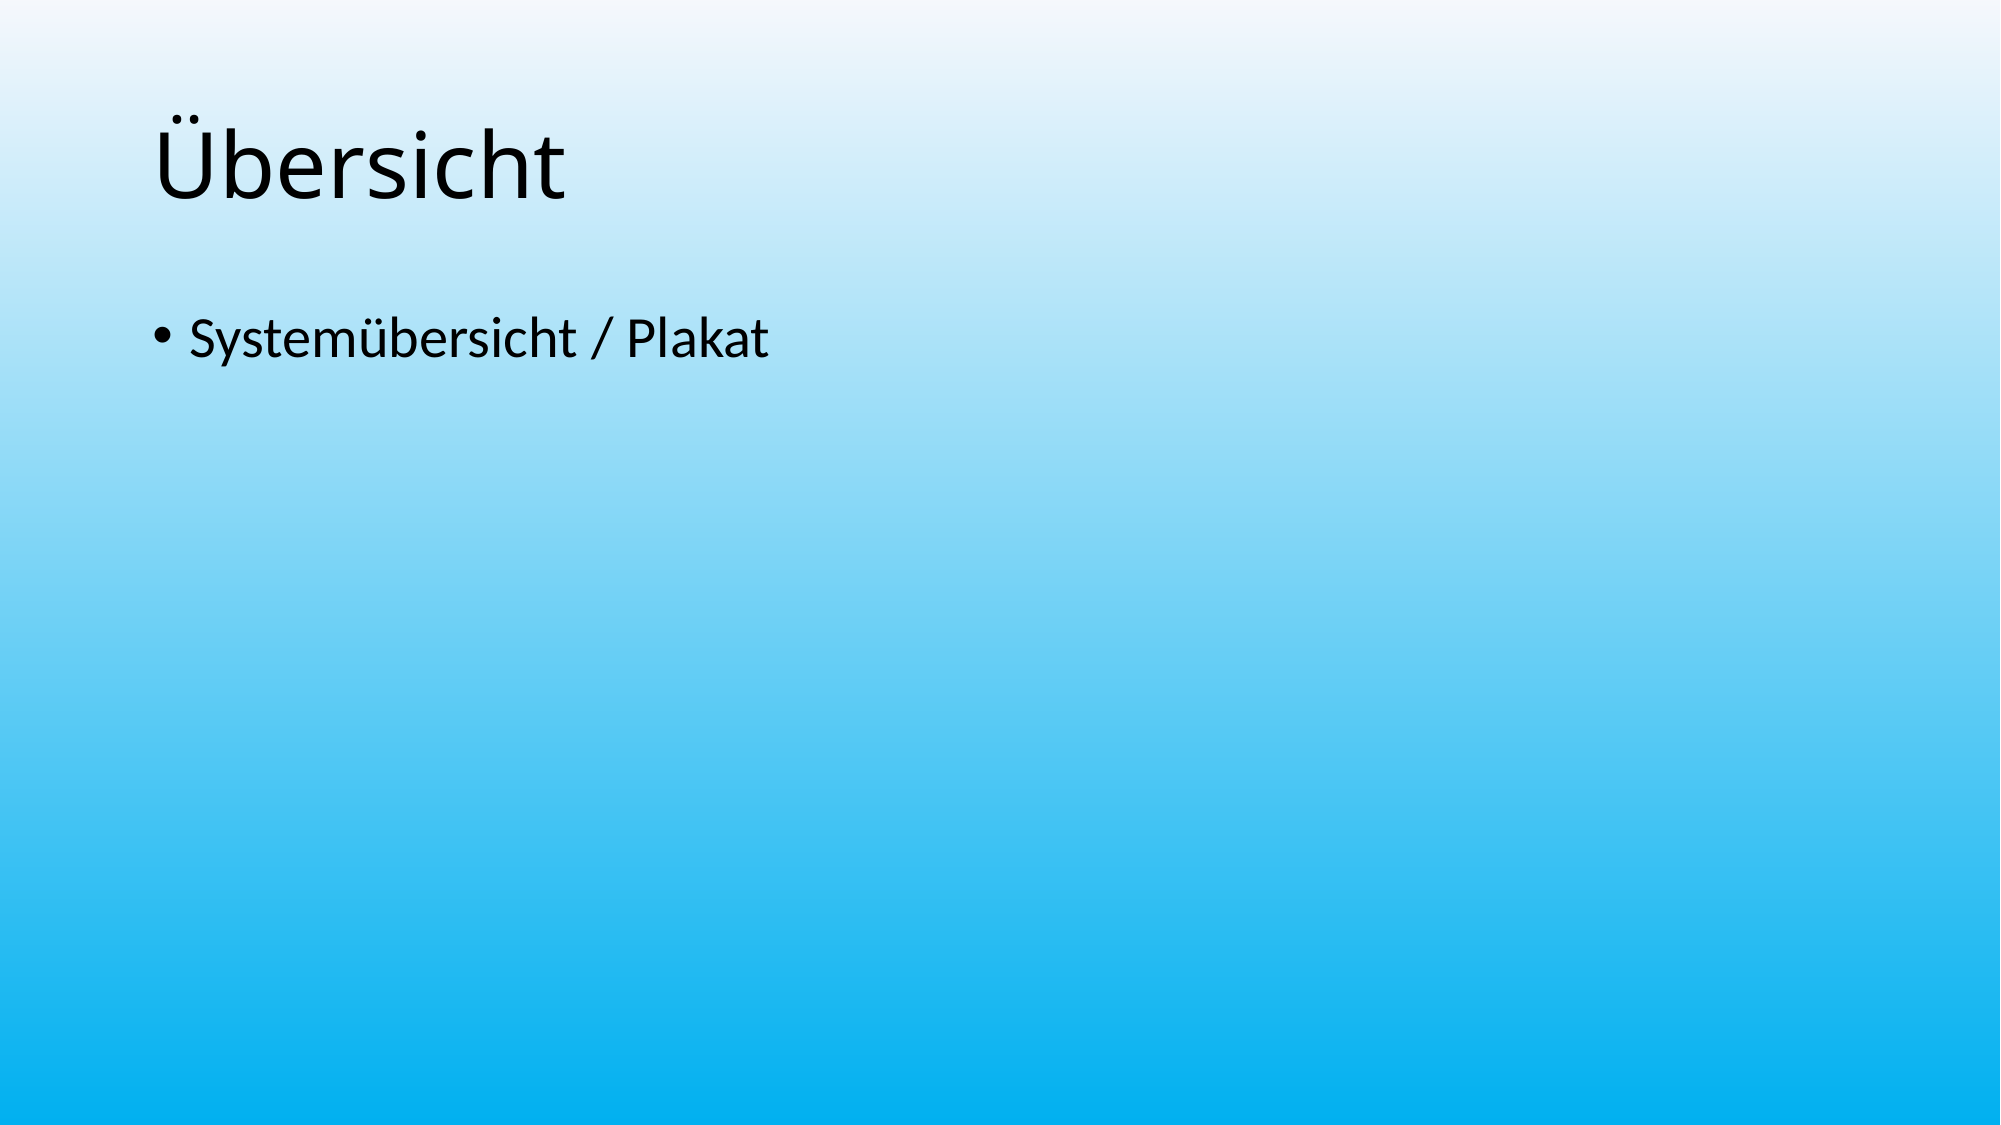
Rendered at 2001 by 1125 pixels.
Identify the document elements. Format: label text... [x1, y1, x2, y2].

list Systemübersicht / Plakat [137, 299, 1863, 1014]
title Übersicht [137, 59, 1863, 278]
